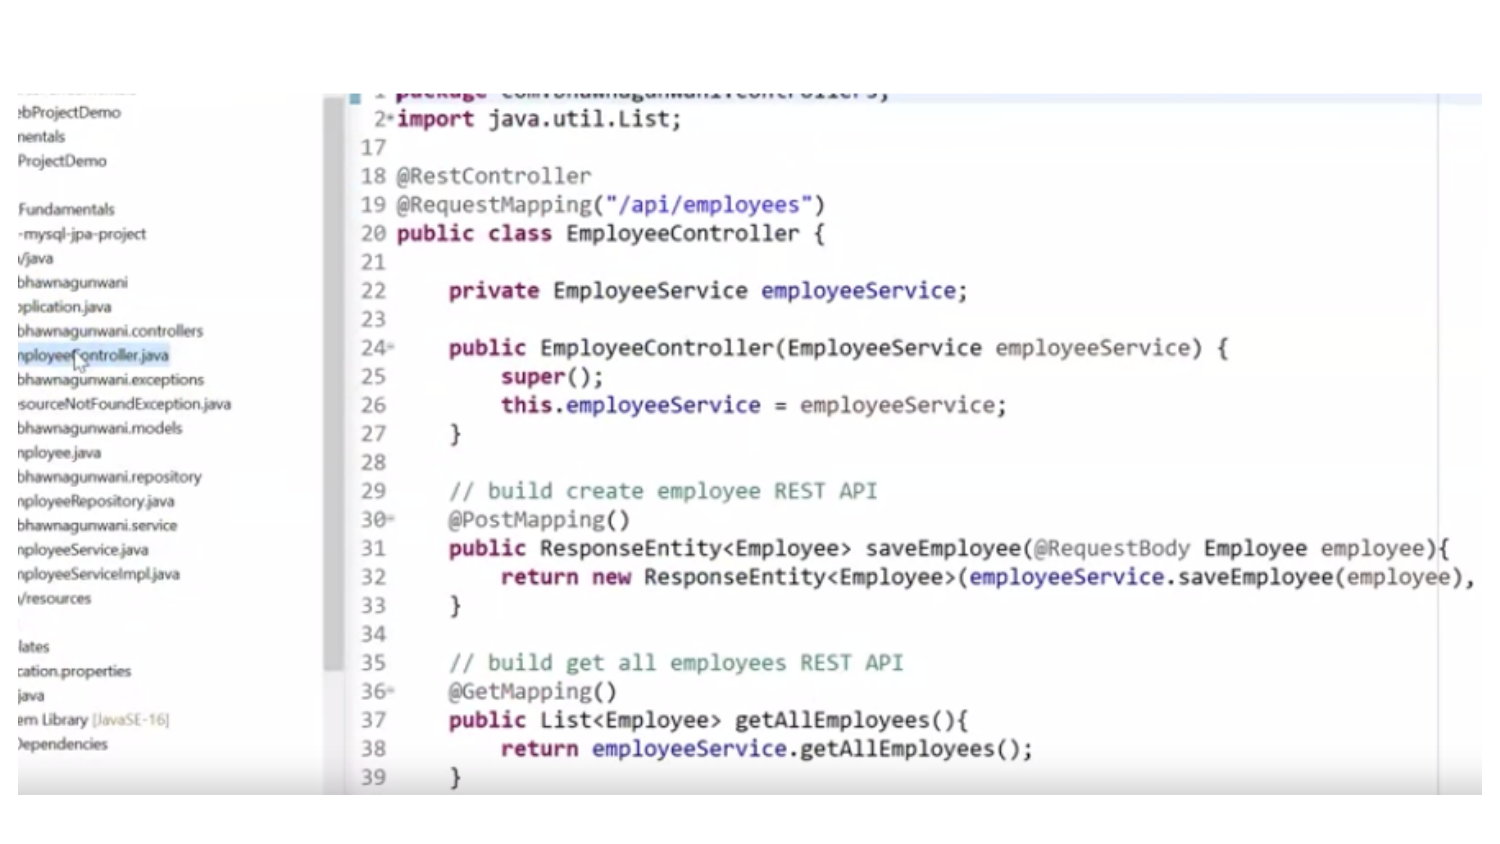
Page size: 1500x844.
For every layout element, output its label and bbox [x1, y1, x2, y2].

picture [18, 66, 1488, 796]
